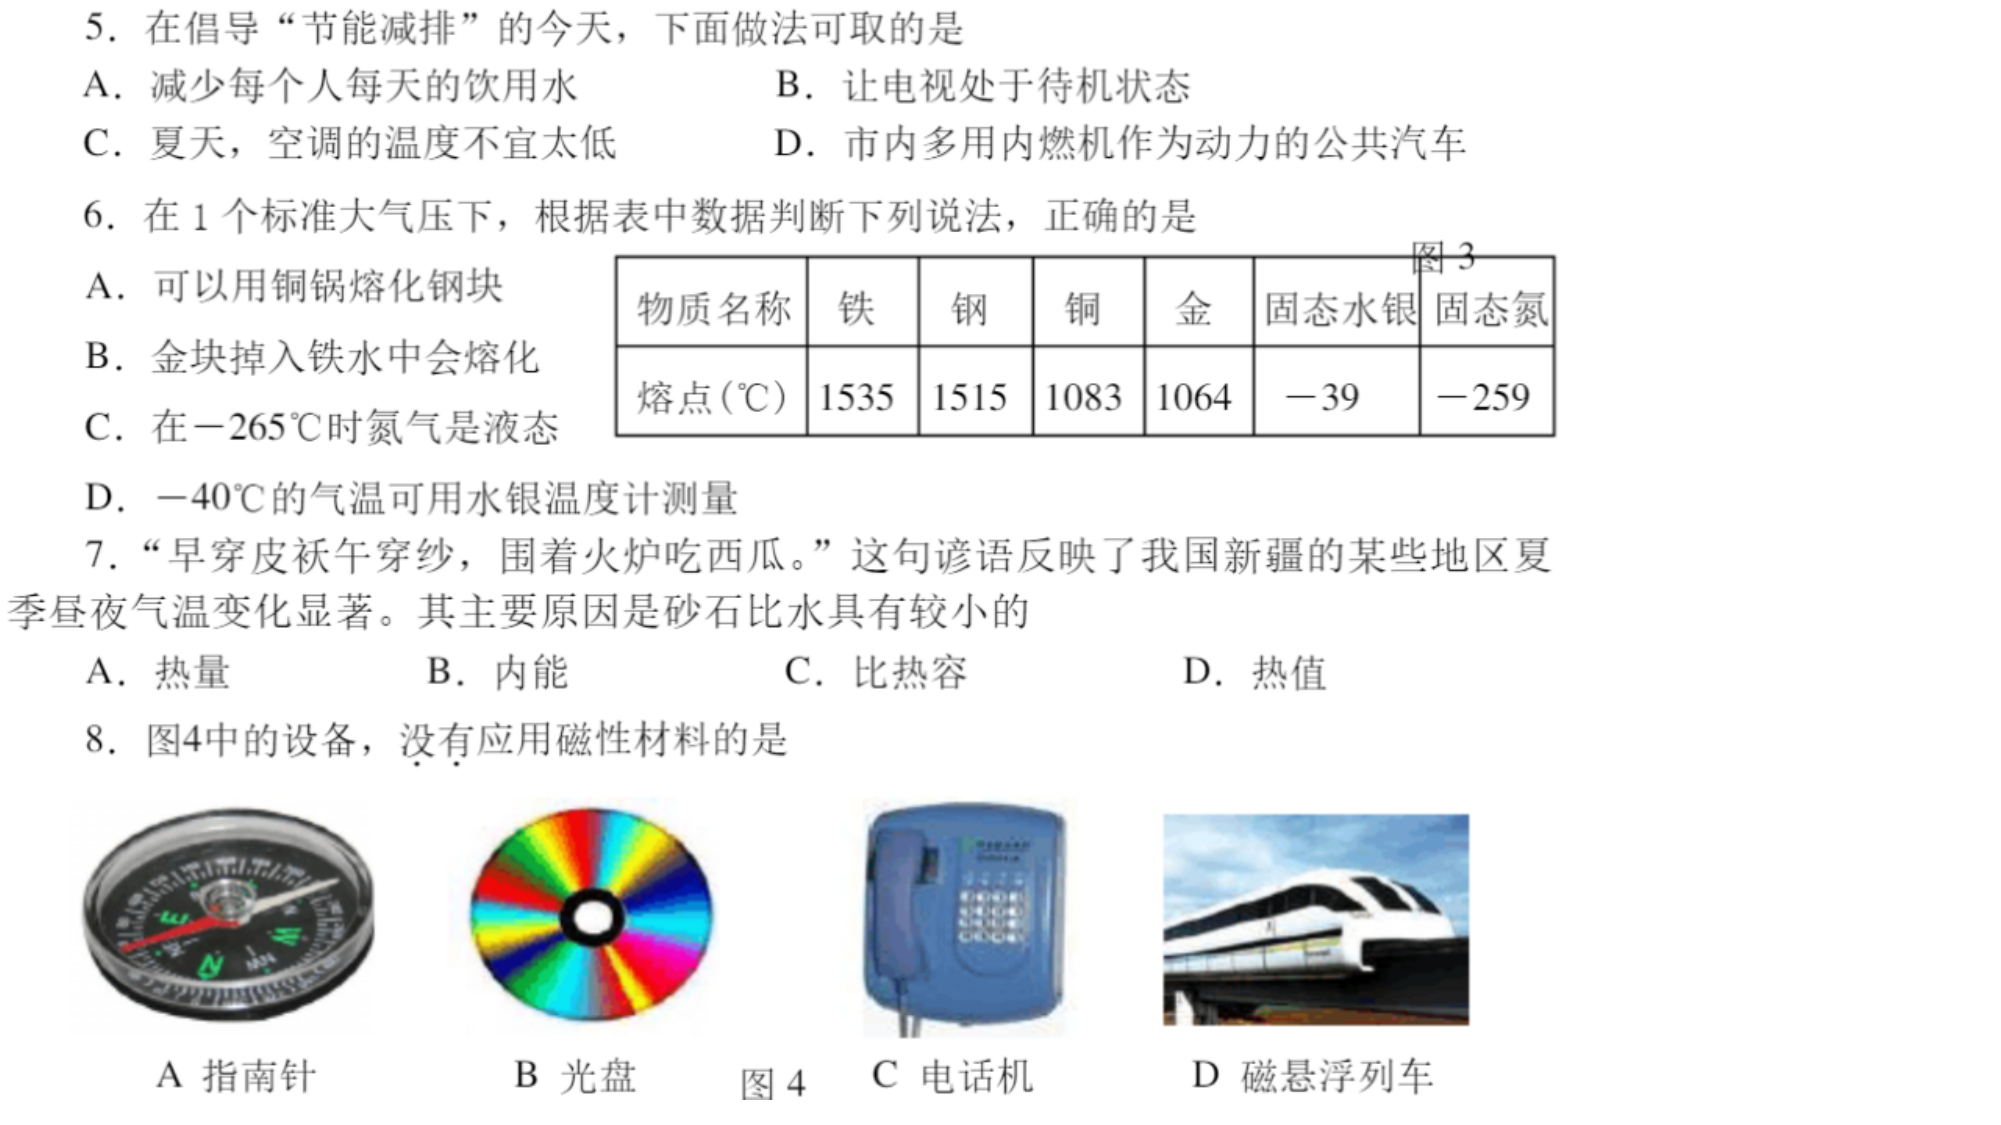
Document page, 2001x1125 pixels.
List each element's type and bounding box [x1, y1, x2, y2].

picture [0, 0, 1583, 1100]
